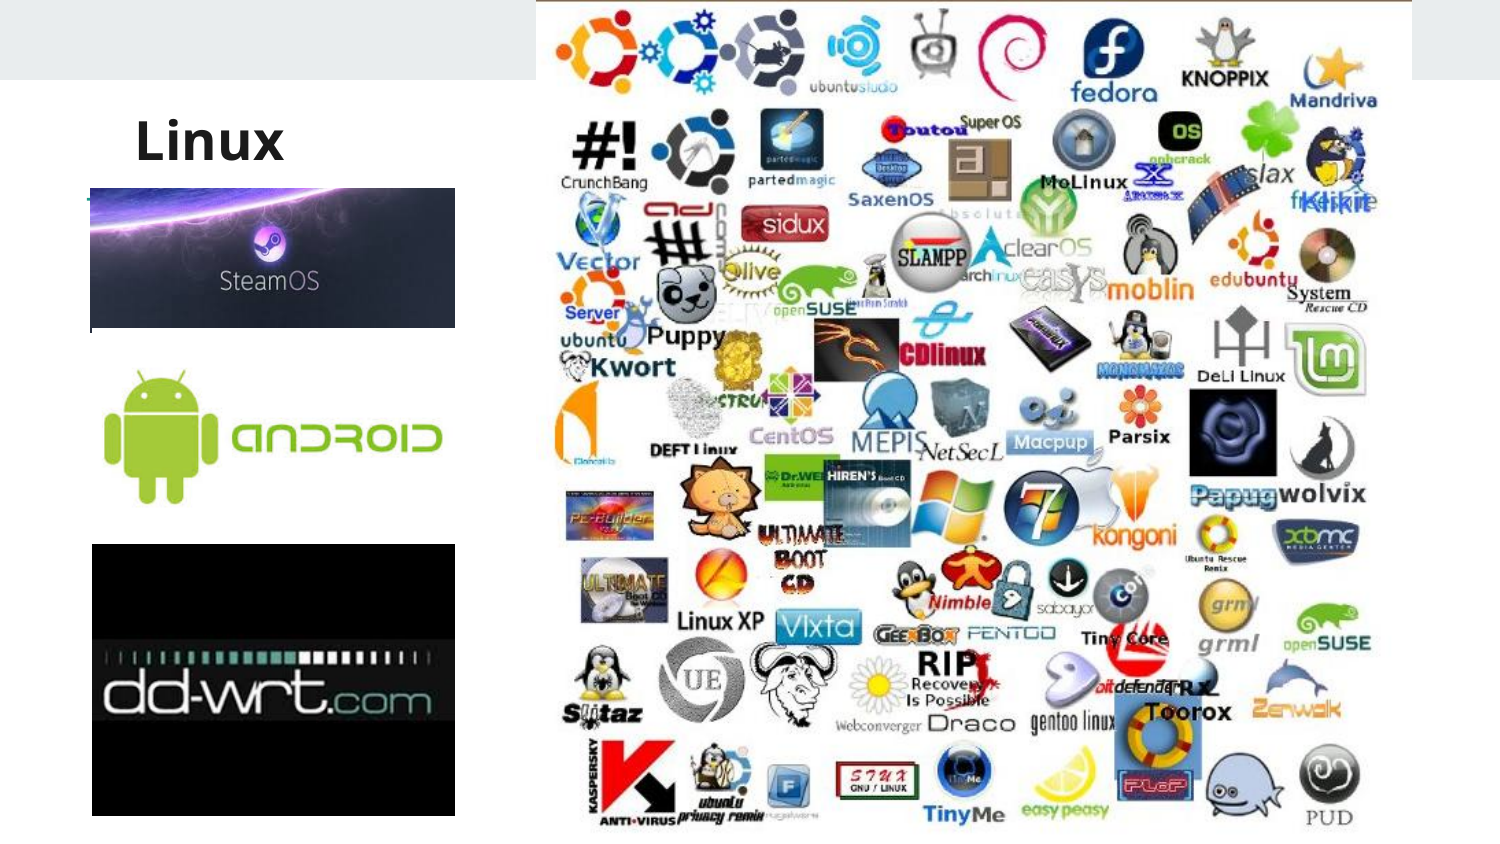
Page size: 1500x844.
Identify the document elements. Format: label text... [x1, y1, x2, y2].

picture [49, 188, 455, 817]
picture [535, 0, 1412, 844]
title Linux [119, 91, 530, 180]
